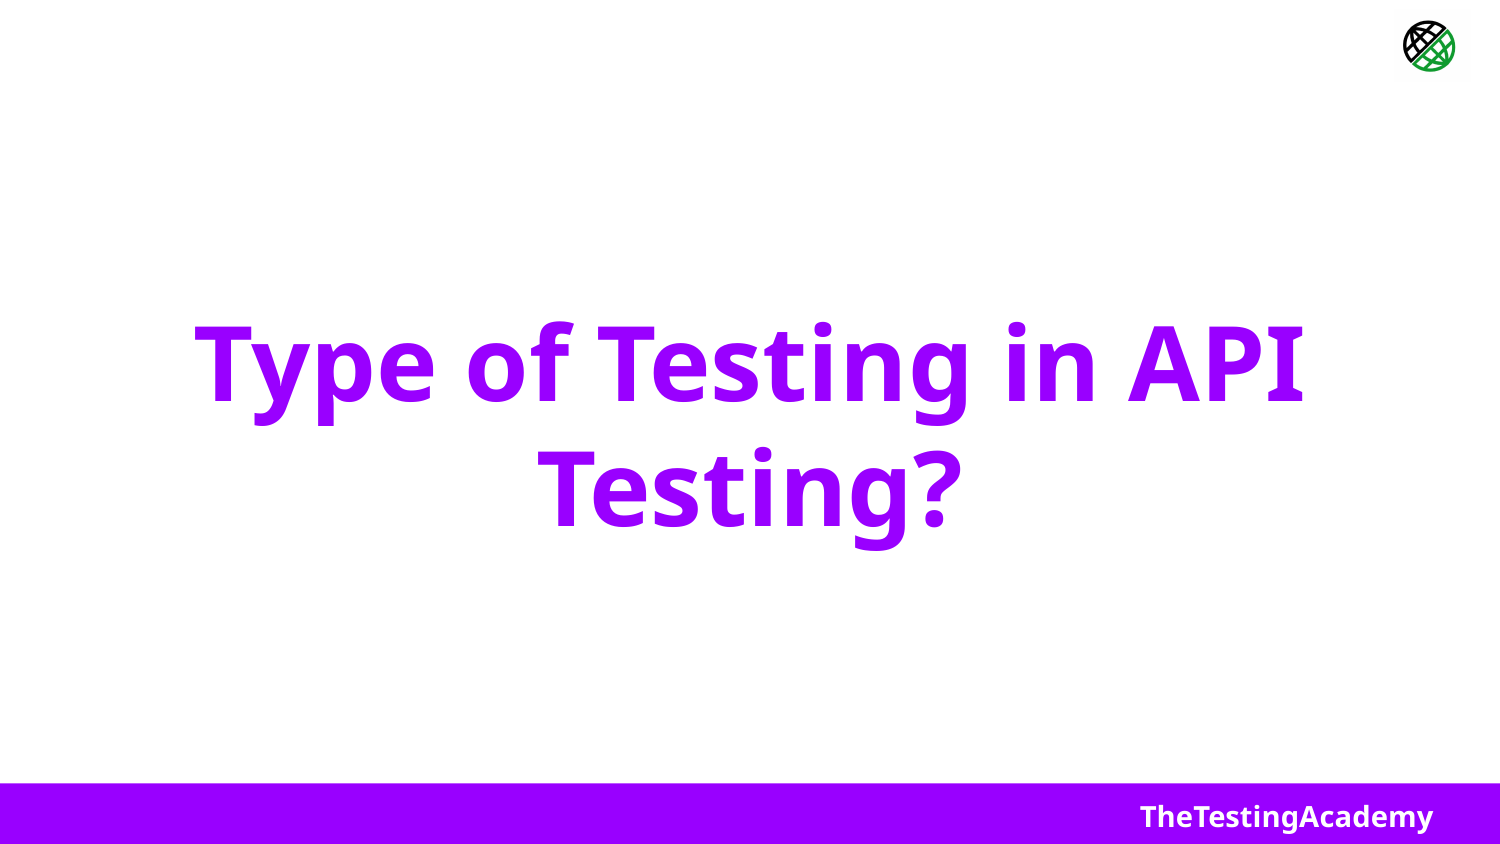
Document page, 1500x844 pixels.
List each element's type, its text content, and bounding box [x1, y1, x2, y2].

picture [1393, 9, 1471, 82]
title Type of Testing in API Testing? [51, 352, 1449, 491]
